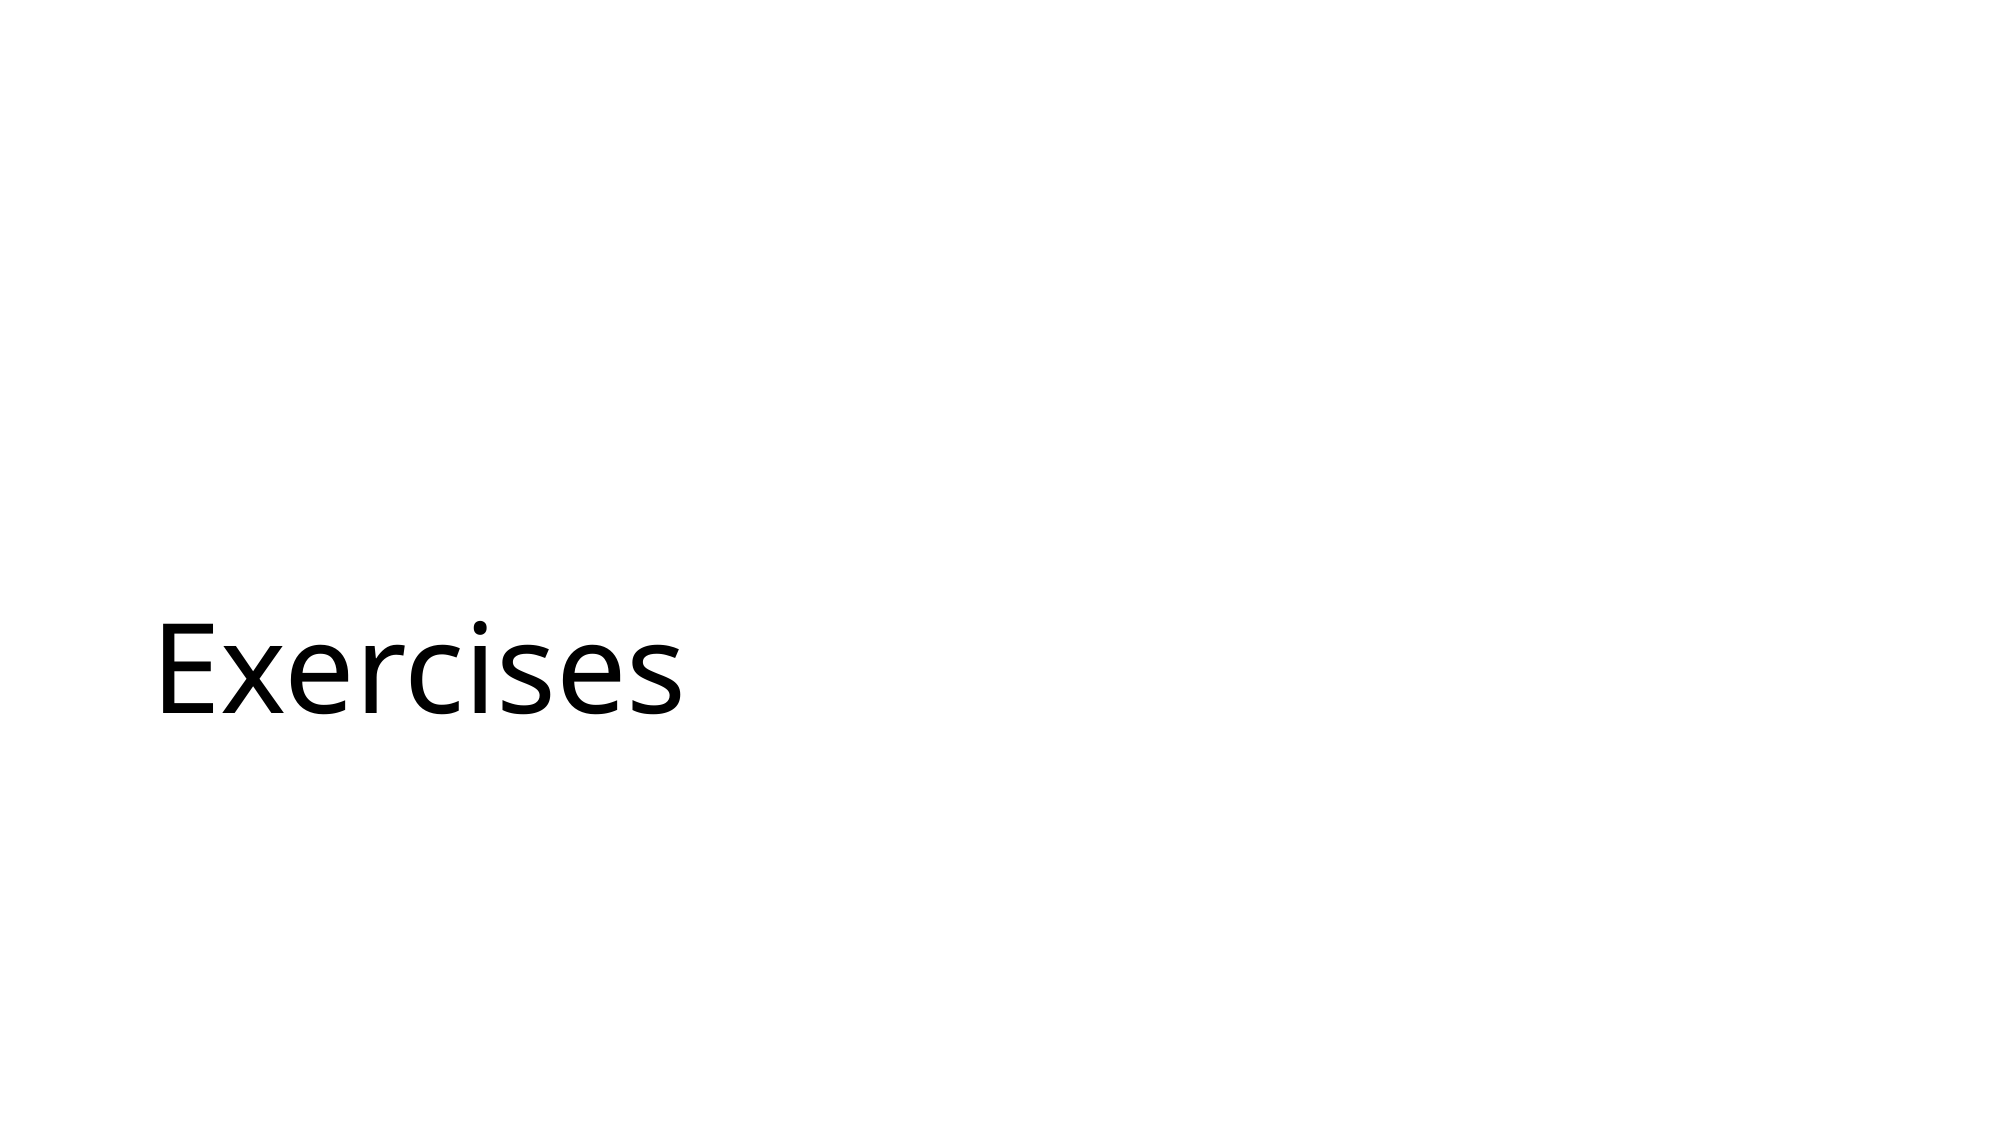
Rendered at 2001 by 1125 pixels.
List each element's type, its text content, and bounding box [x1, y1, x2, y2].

title Exercises [136, 280, 1862, 749]
